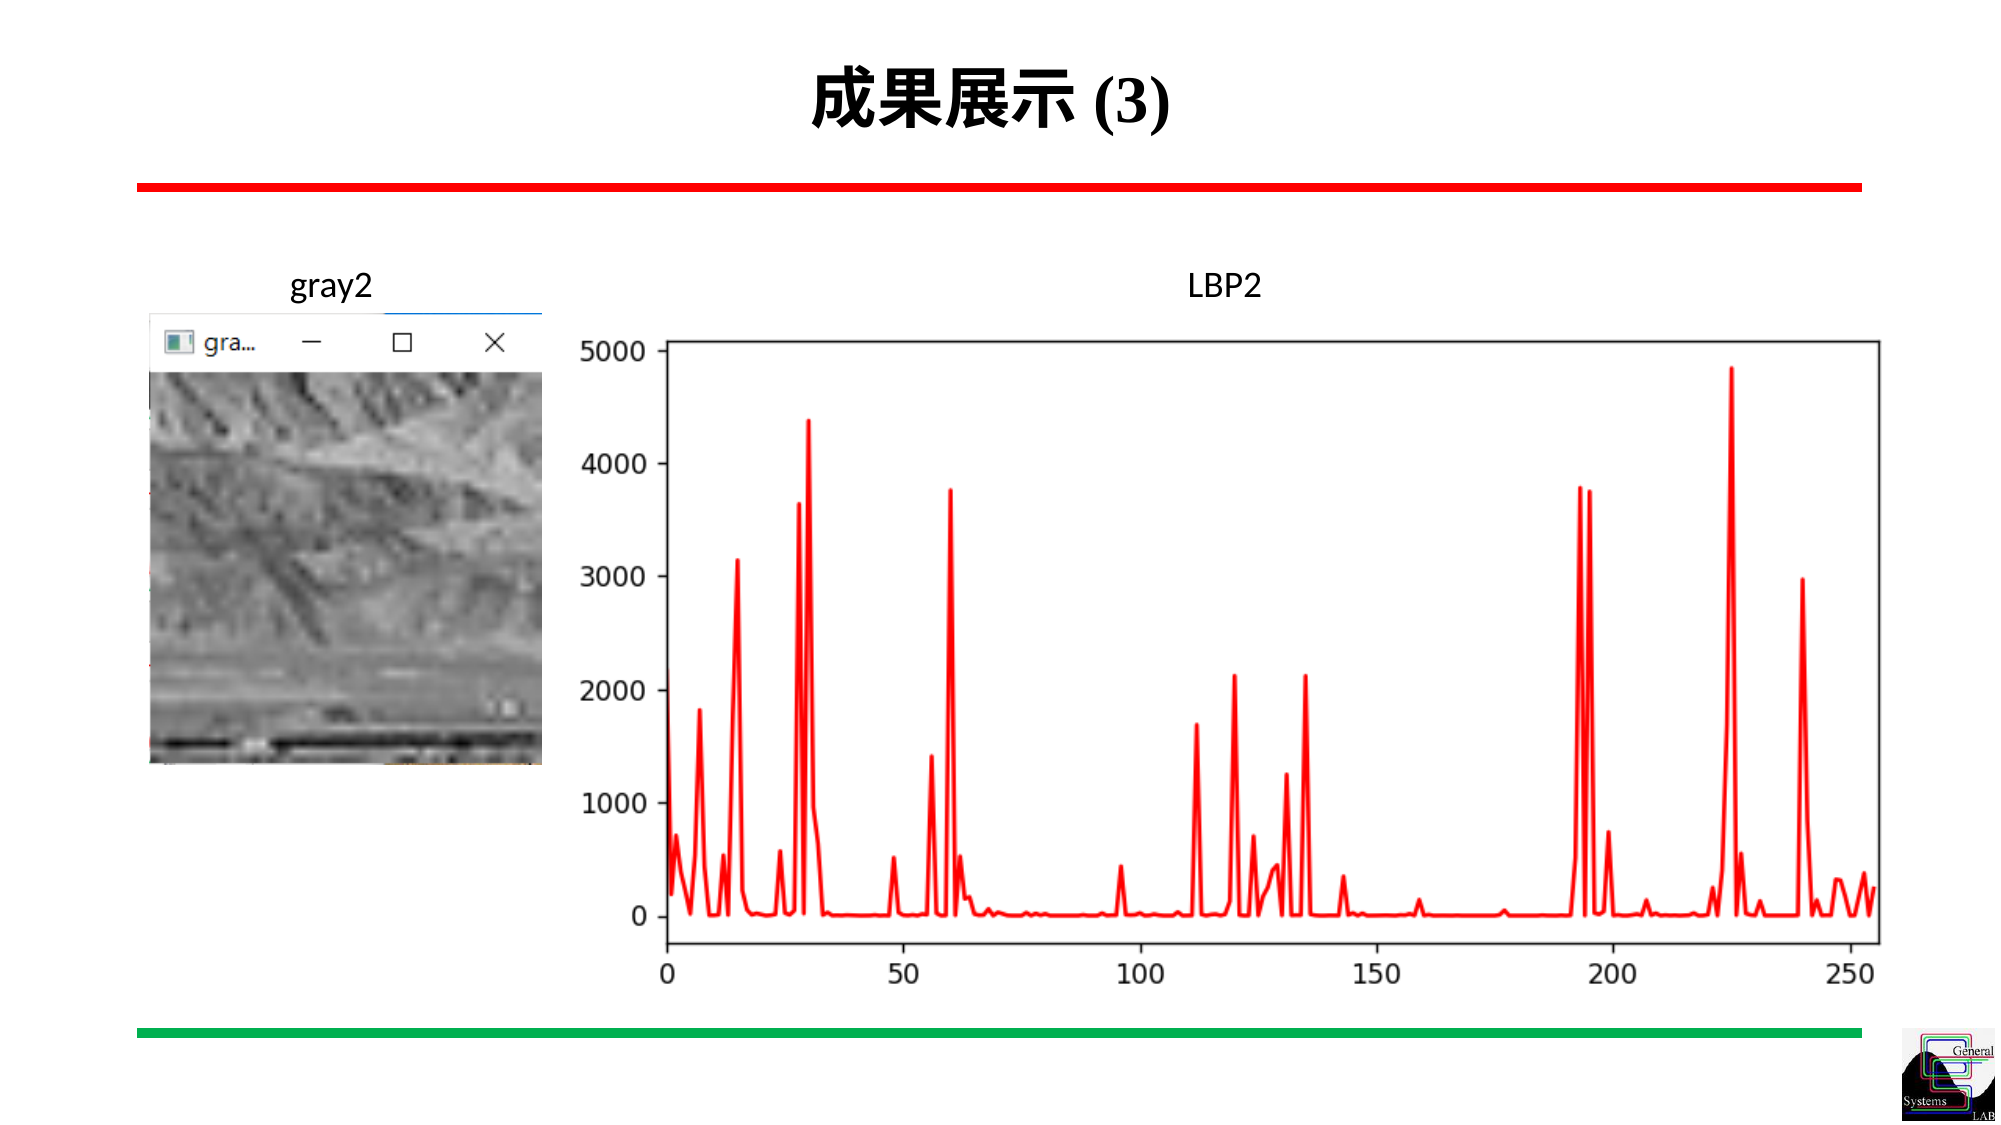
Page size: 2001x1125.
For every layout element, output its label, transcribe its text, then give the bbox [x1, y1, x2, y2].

text_box LBP2 [1172, 252, 1373, 313]
picture [559, 313, 1899, 998]
picture [1902, 1028, 1995, 1121]
text_box gray2 [275, 252, 475, 313]
title 成果展示(3) [137, 41, 1863, 160]
picture [149, 313, 542, 765]
